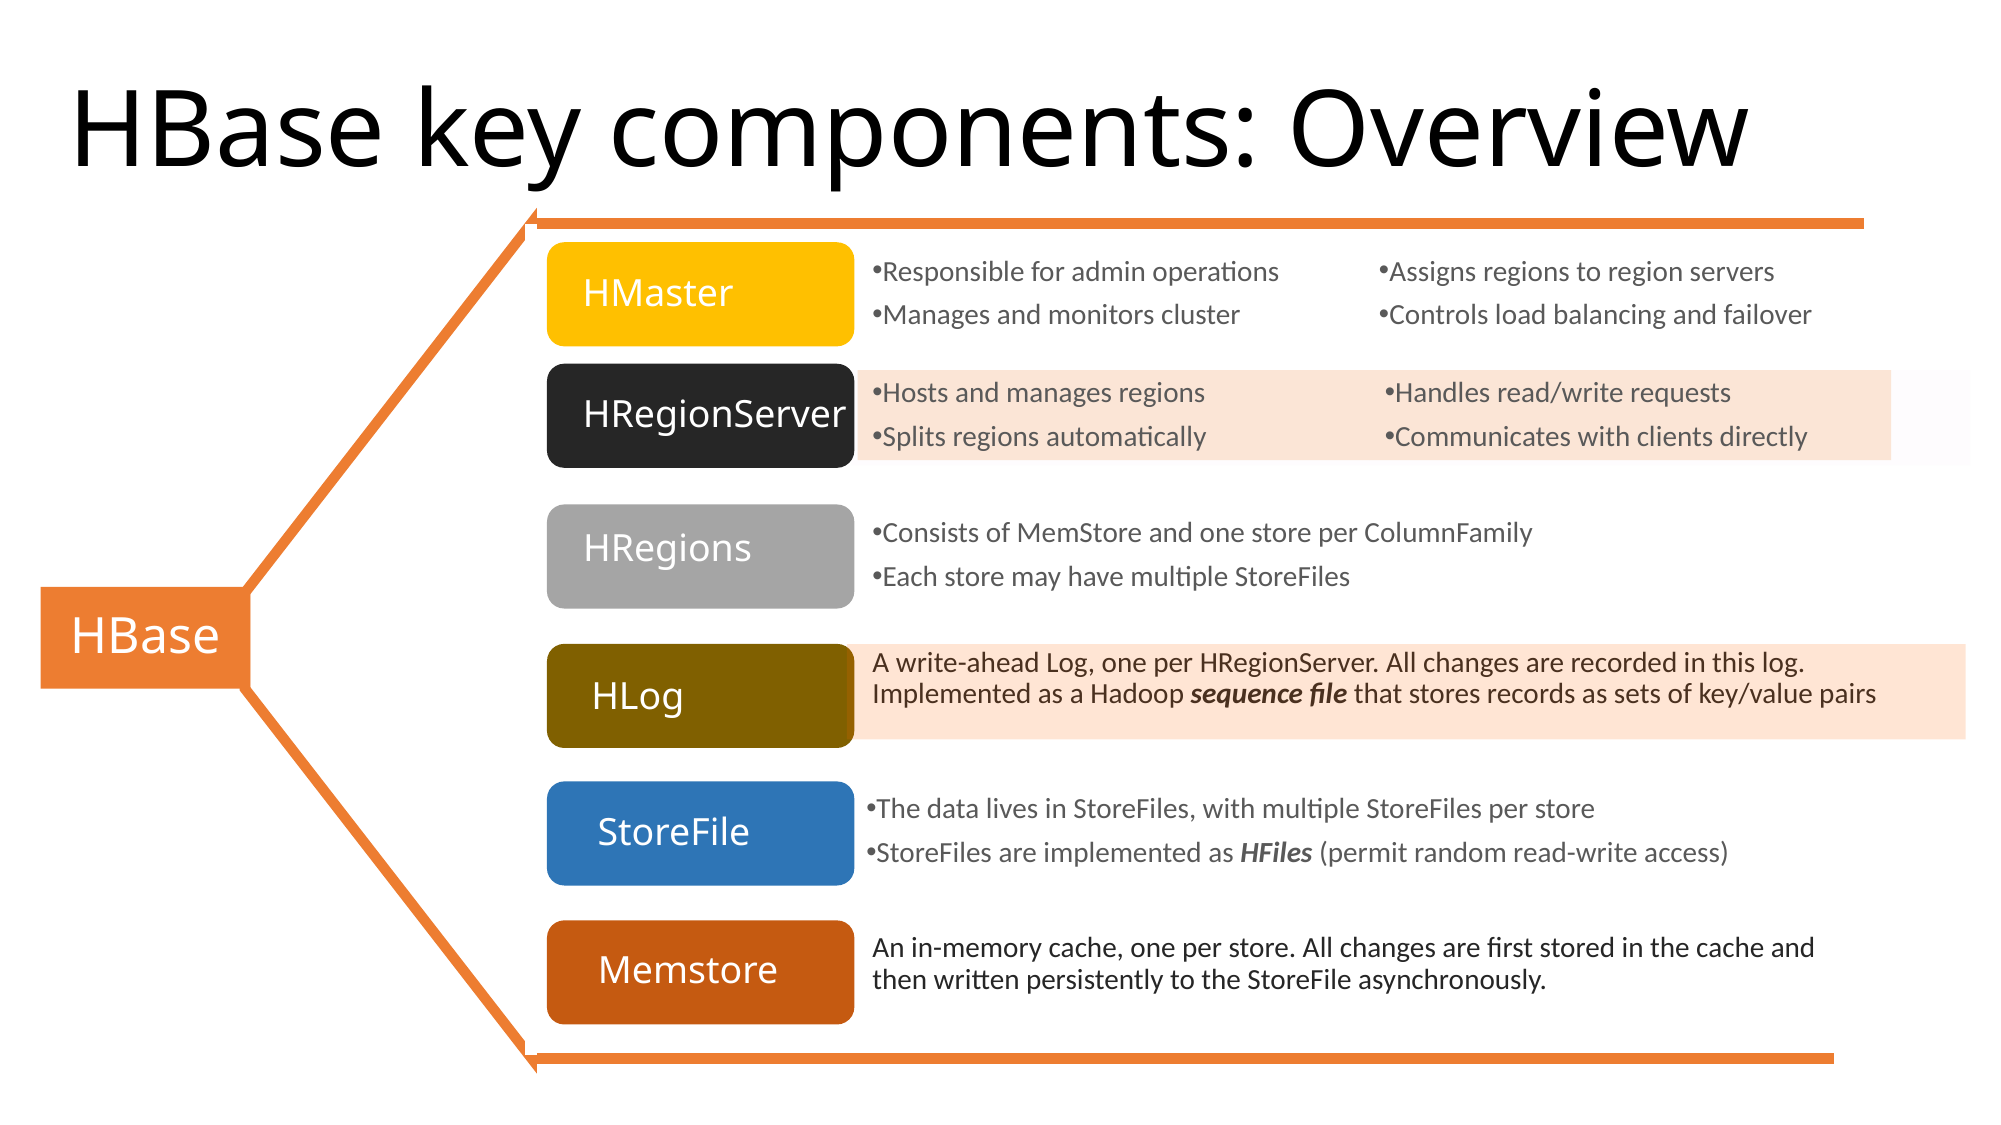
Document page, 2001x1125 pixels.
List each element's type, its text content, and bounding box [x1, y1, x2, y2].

list HBase key components: Overview [44, 59, 1809, 222]
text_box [43, 222, 1970, 1059]
